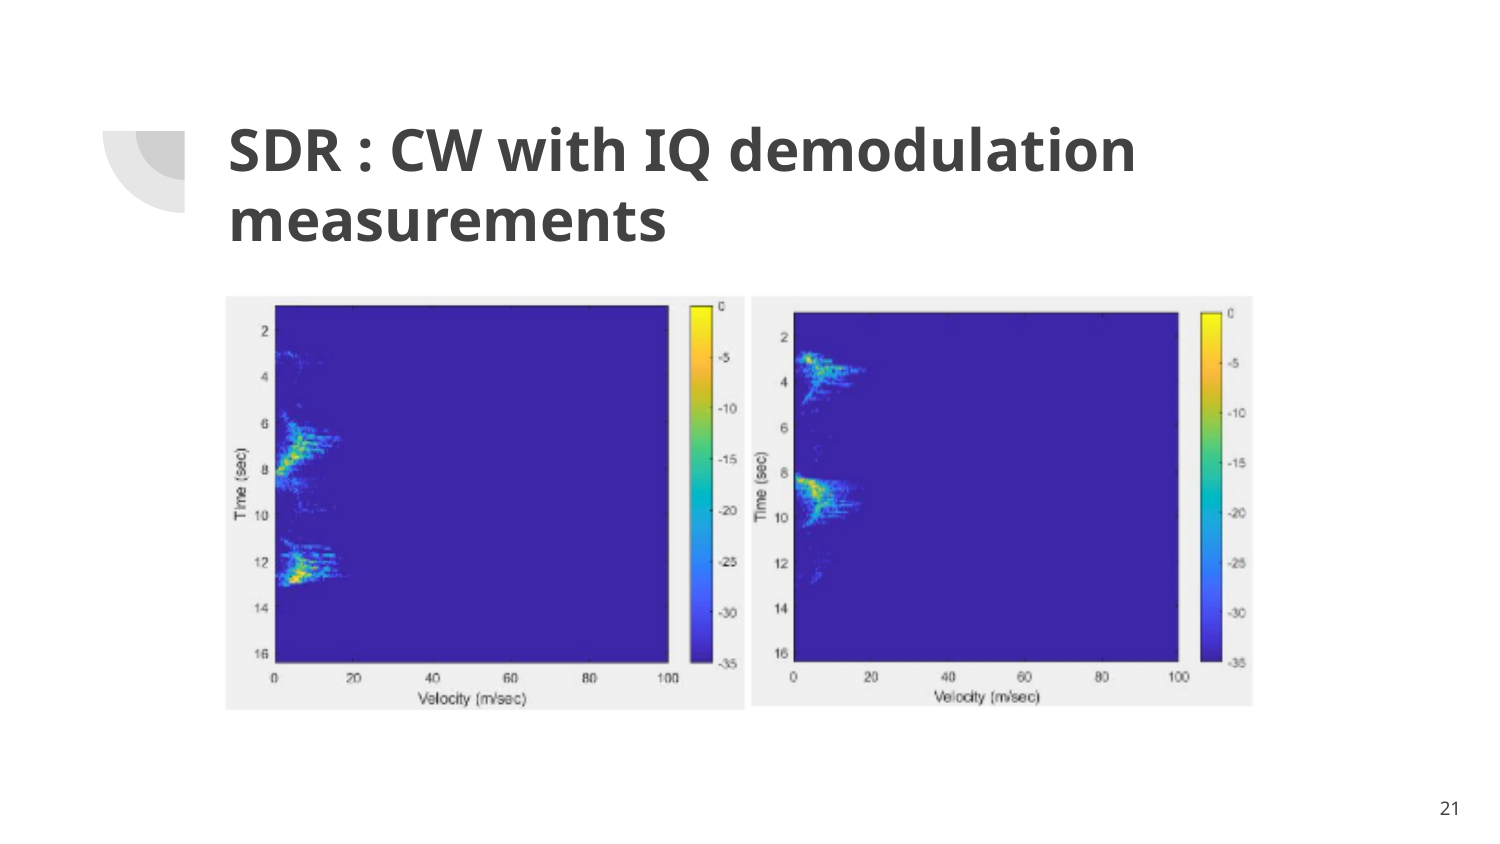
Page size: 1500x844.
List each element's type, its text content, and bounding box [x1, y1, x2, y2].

picture [214, 280, 1286, 725]
slide_number ‹#› [1386, 777, 1477, 842]
title SDR : CW with IQ demodulation measurements [213, 98, 1368, 263]
